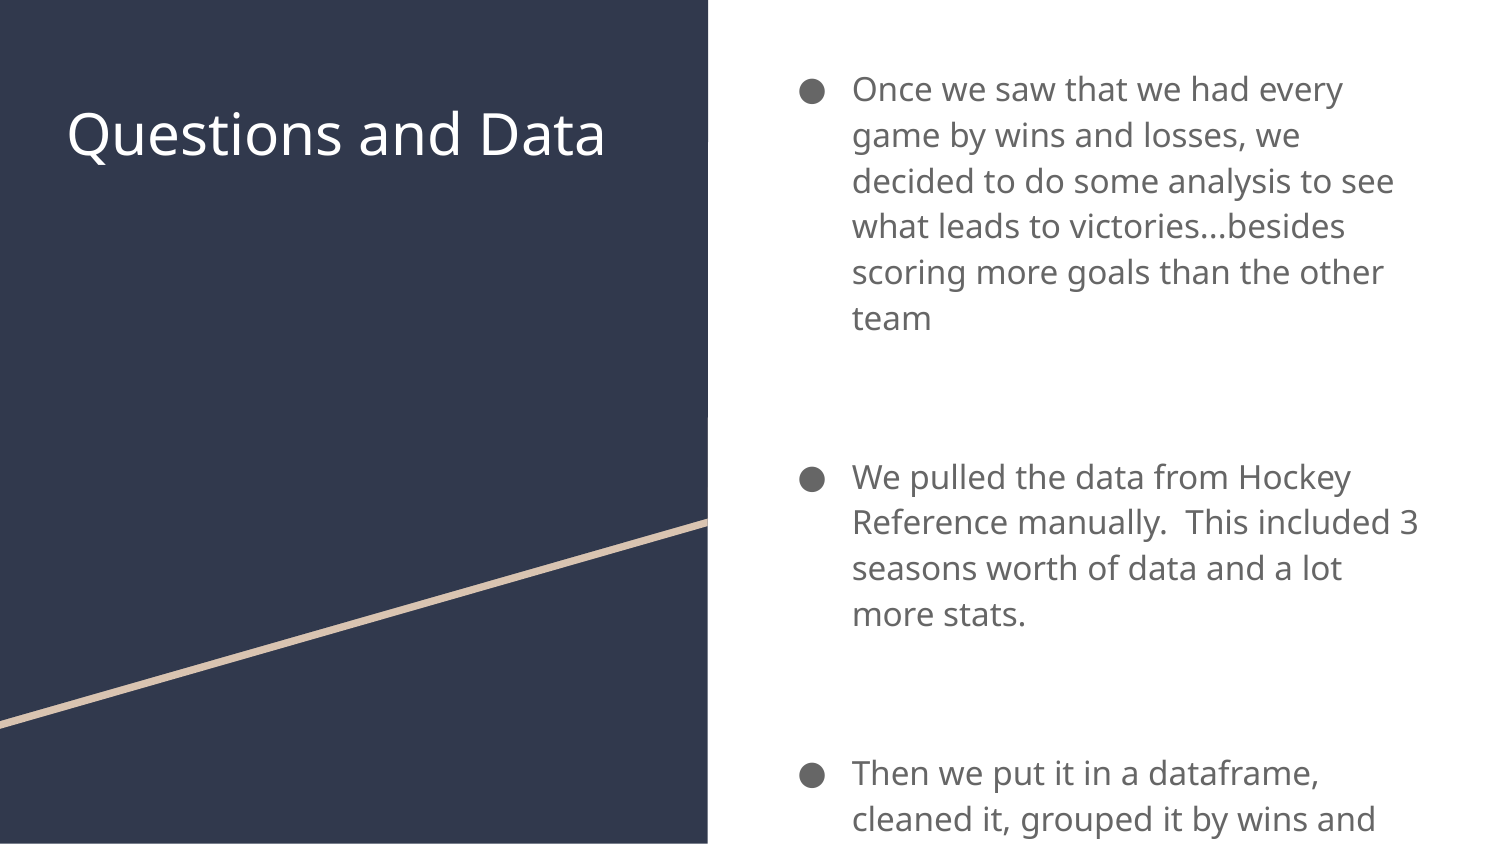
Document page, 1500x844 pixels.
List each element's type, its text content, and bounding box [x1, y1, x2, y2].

list Once we saw that we had every game by wins and losses, we decided to do some analysis to see what leads to victories...besides scoring more goals than the other team We pulled the data from Hockey Reference manually. This included 3 seasons worth of data and a lot more stats. Then we put it in a dataframe, cleaned it, grouped it by wins and losses, and did our analysis [761, 47, 1446, 720]
title Questions and Data [51, 82, 660, 494]
